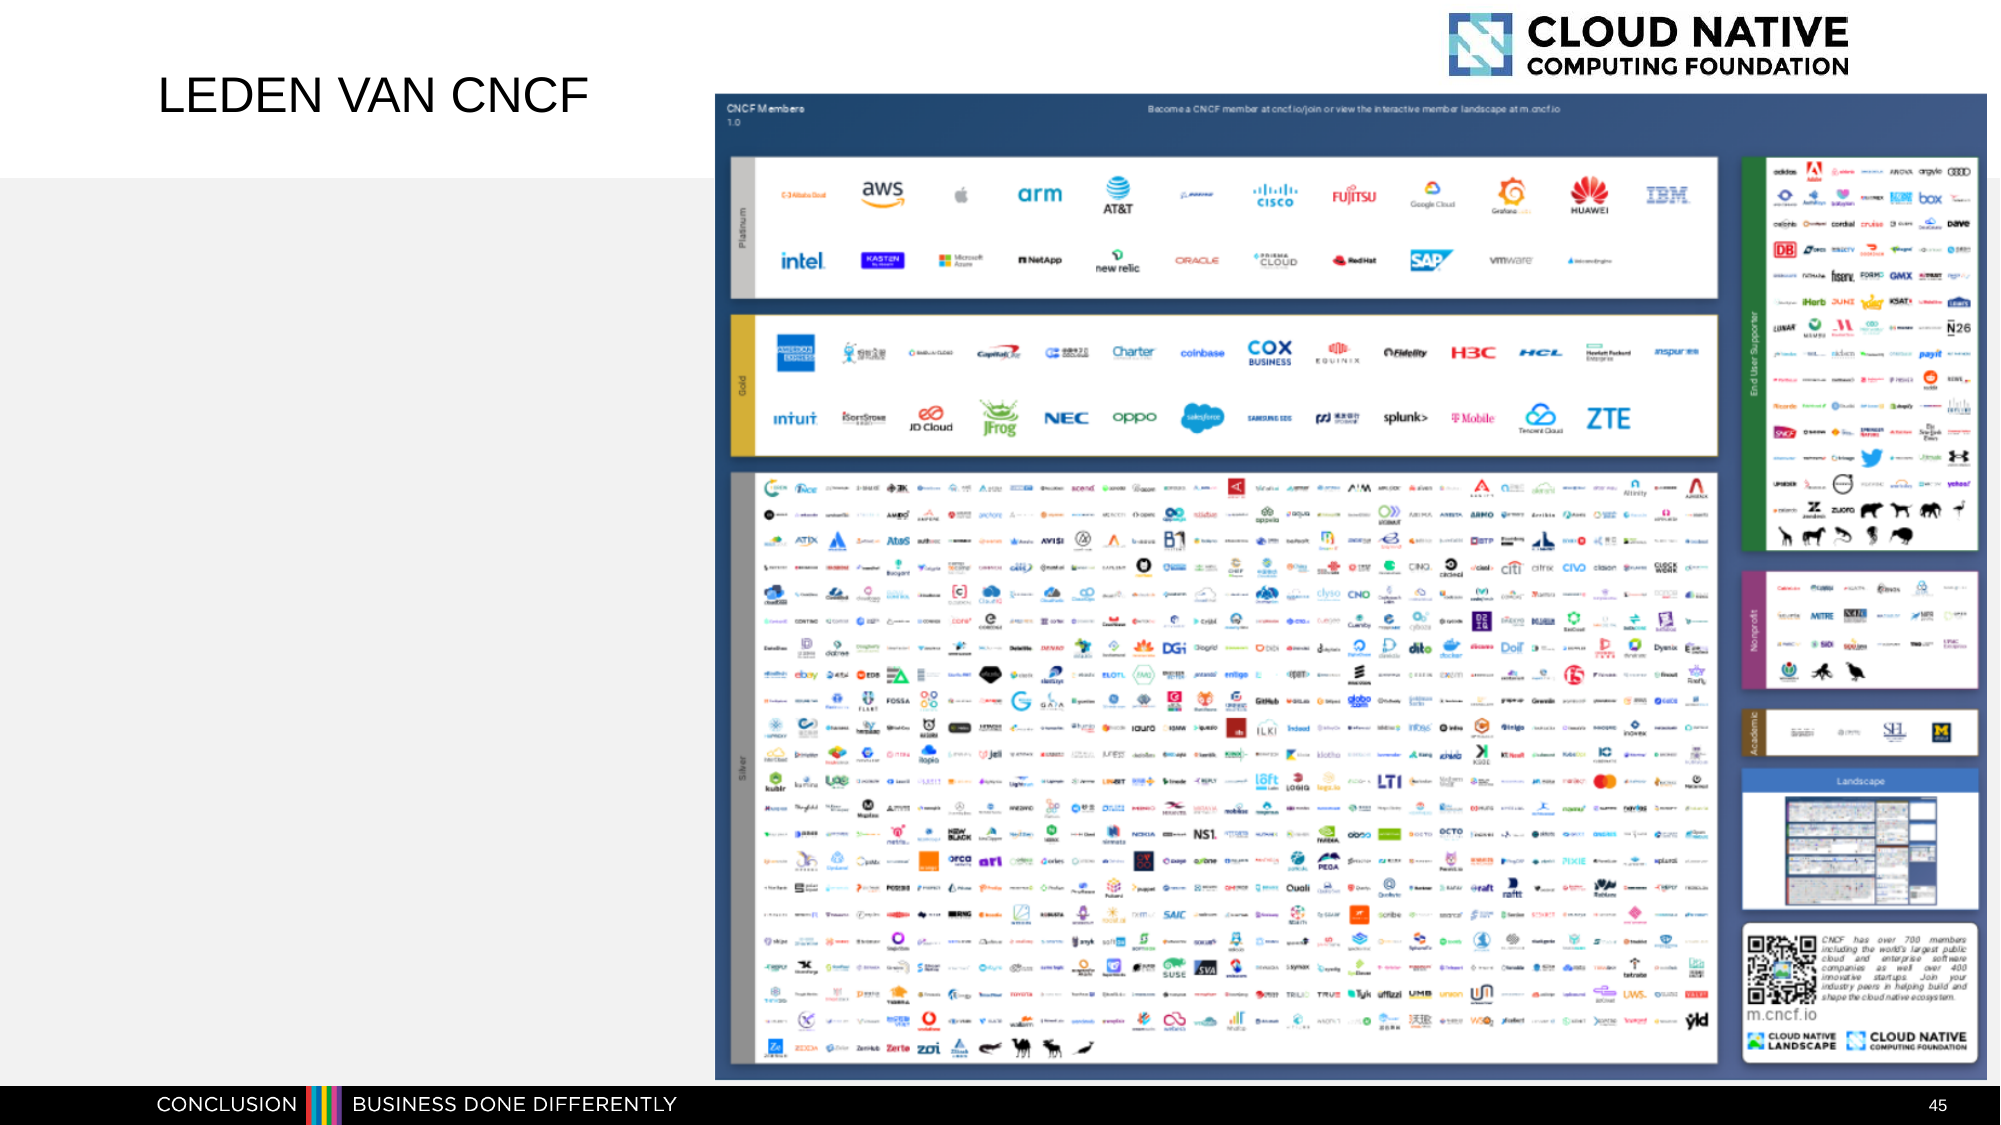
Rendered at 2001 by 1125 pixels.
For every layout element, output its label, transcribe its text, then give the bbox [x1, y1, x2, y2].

picture [0, 1086, 315, 1125]
picture [318, 1086, 2000, 1125]
slide_number 45 [1915, 1094, 1948, 1119]
picture [714, 0, 2000, 1081]
title Leden van CNCF [157, 74, 1222, 114]
